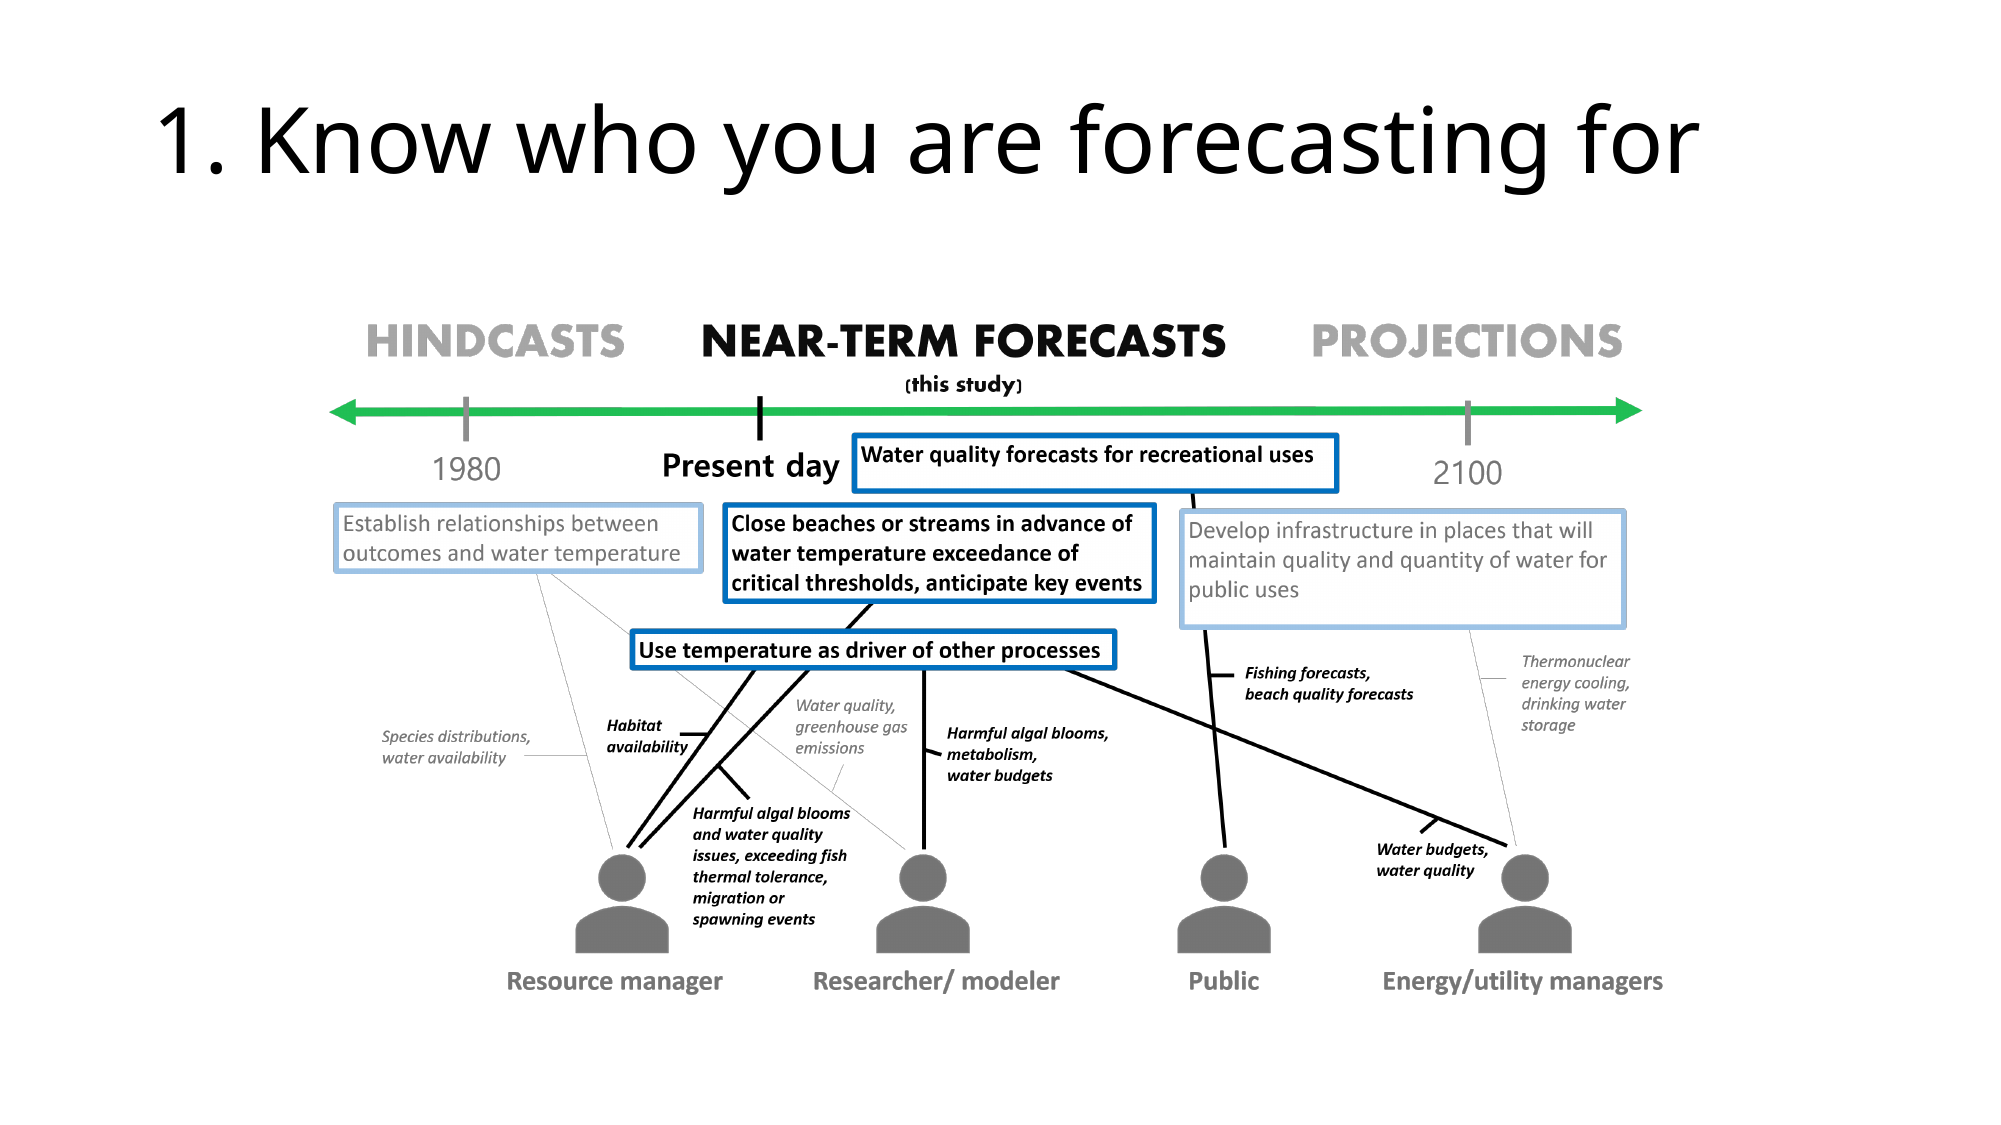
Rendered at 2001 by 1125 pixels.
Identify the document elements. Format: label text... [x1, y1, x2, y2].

text_box 1. Know who you are forecasting for [137, 35, 1904, 253]
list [302, 299, 1697, 1014]
